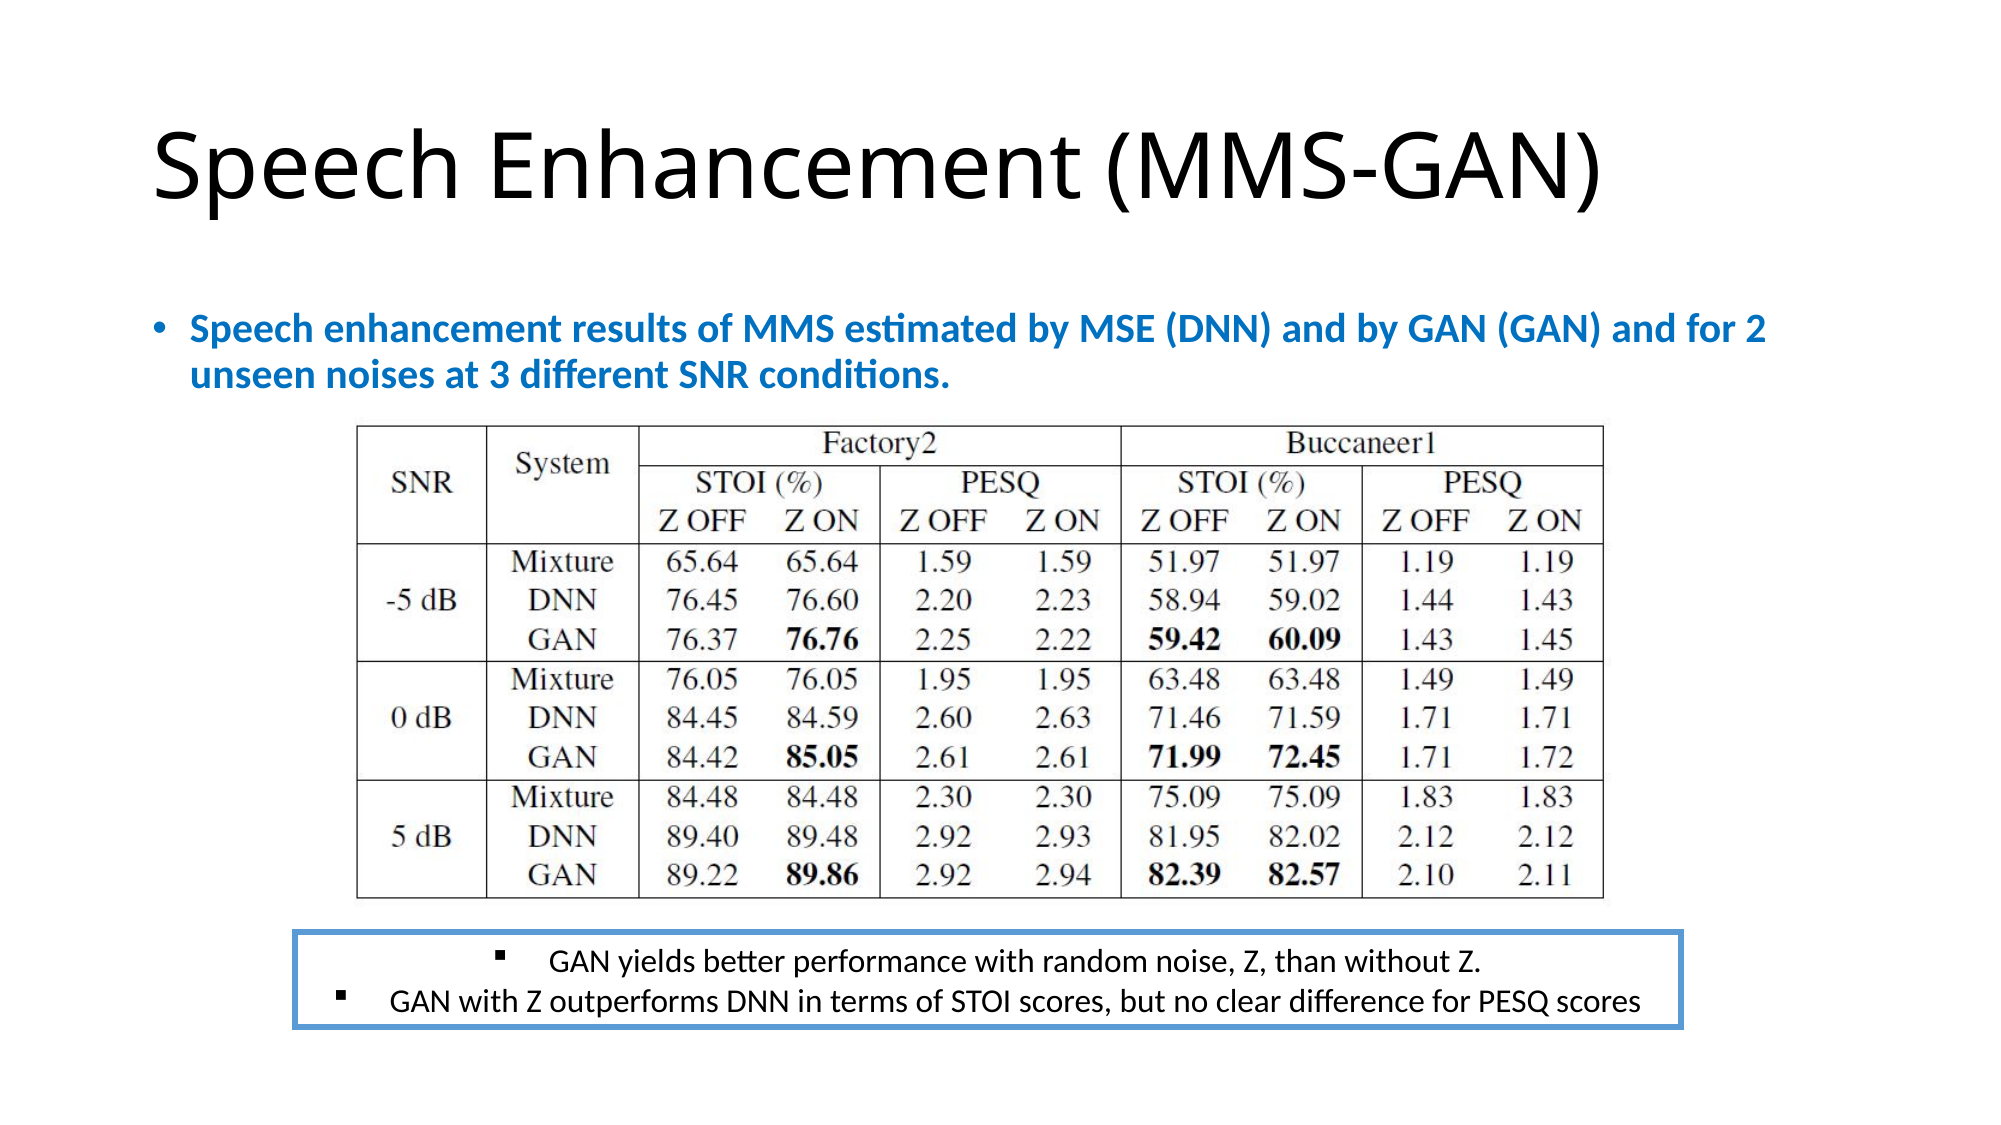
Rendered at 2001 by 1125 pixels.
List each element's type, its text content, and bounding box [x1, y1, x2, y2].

picture [335, 398, 1634, 919]
list Speech enhancement results of MMS estimated by MSE (DNN) and by GAN (GAN) and for 2 unseen noises at 3 different SNR conditions. [137, 299, 1863, 1014]
title Speech Enhancement (MMS-GAN) [137, 59, 1863, 278]
text_box GAN yields better performance with random noise, Z, than without Z. GAN with Z outperforms DNN in terms of STOI scores, but no clear difference for PESQ scores [294, 931, 1682, 1028]
